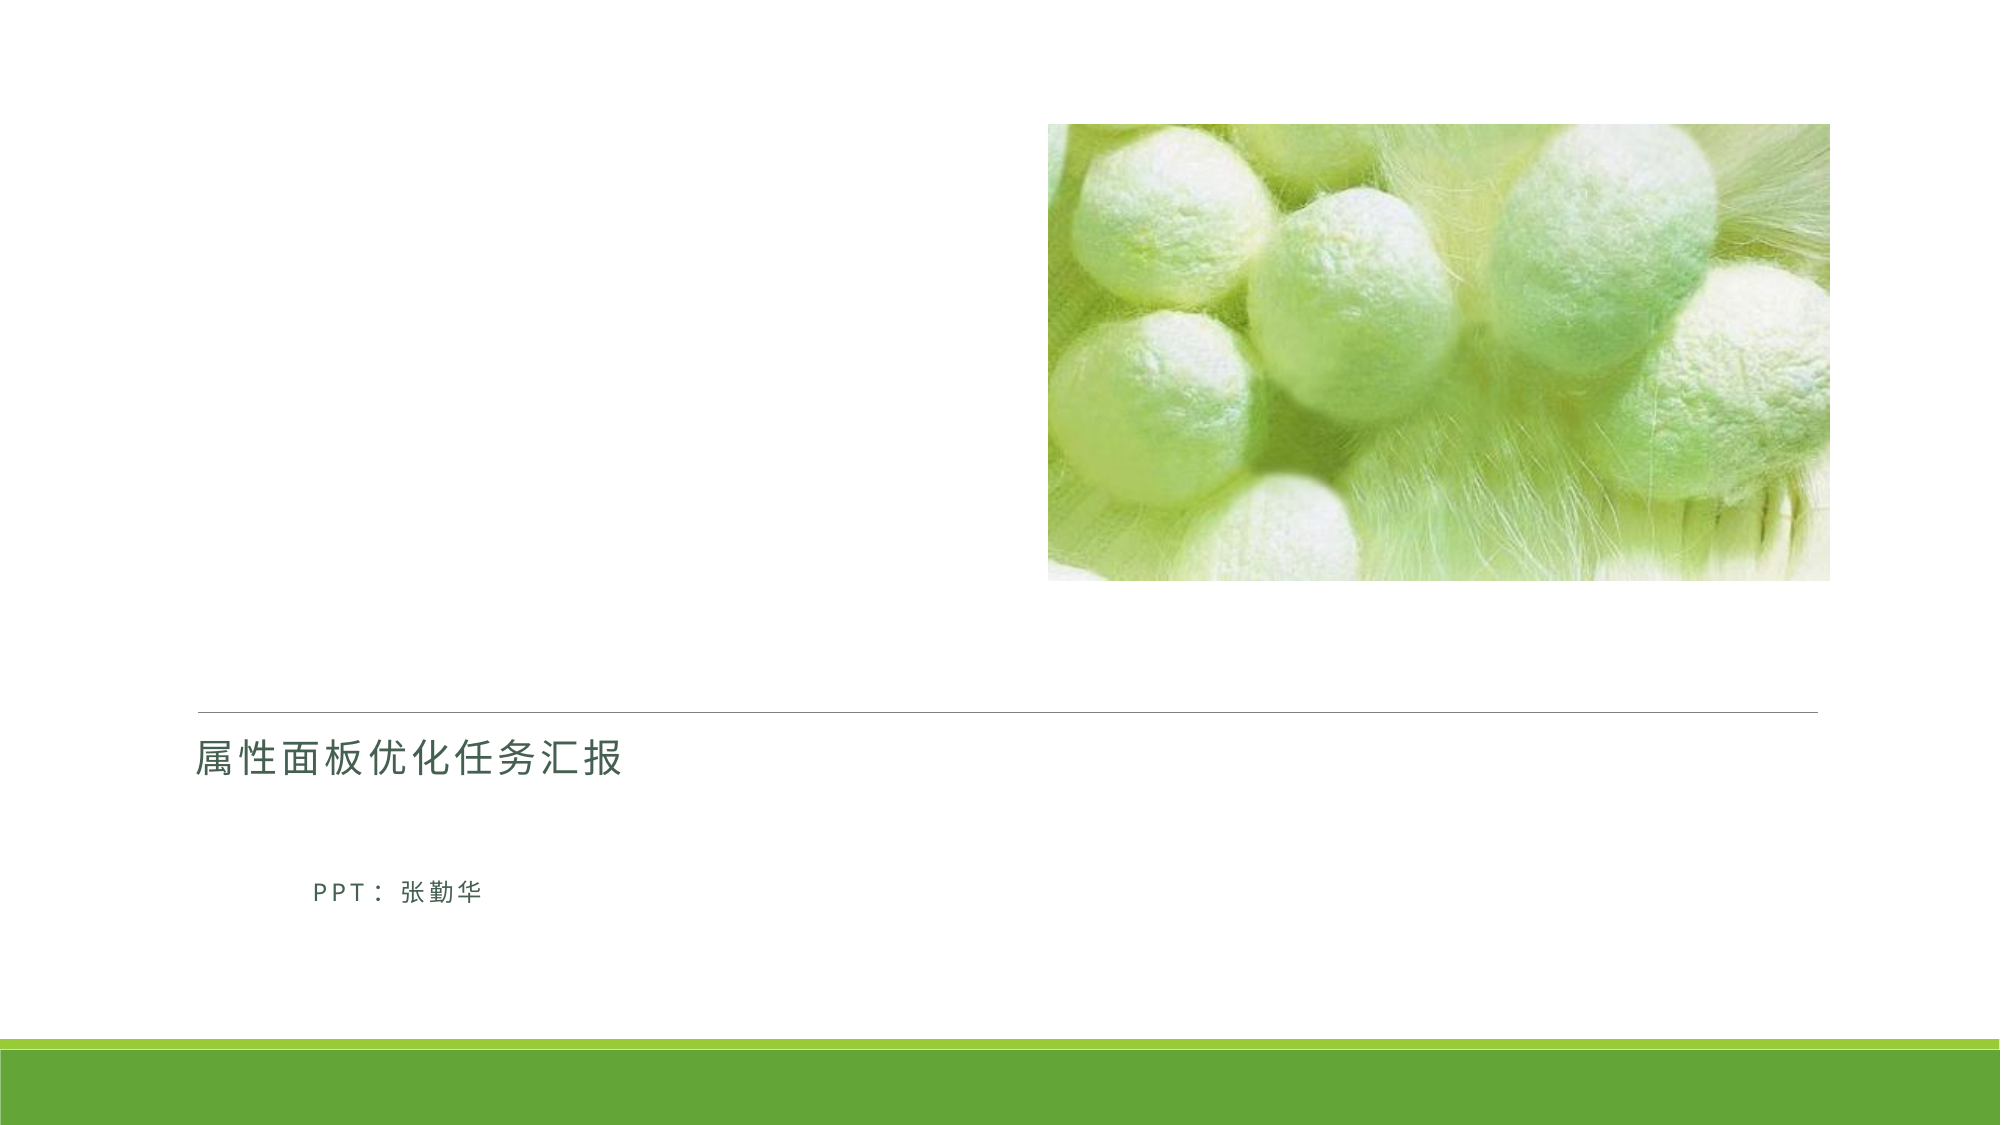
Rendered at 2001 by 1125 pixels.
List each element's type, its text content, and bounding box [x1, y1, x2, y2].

picture [1048, 123, 1831, 582]
subtitle 属性面板优化任务汇报 PPT：张勤华 [180, 730, 1831, 919]
